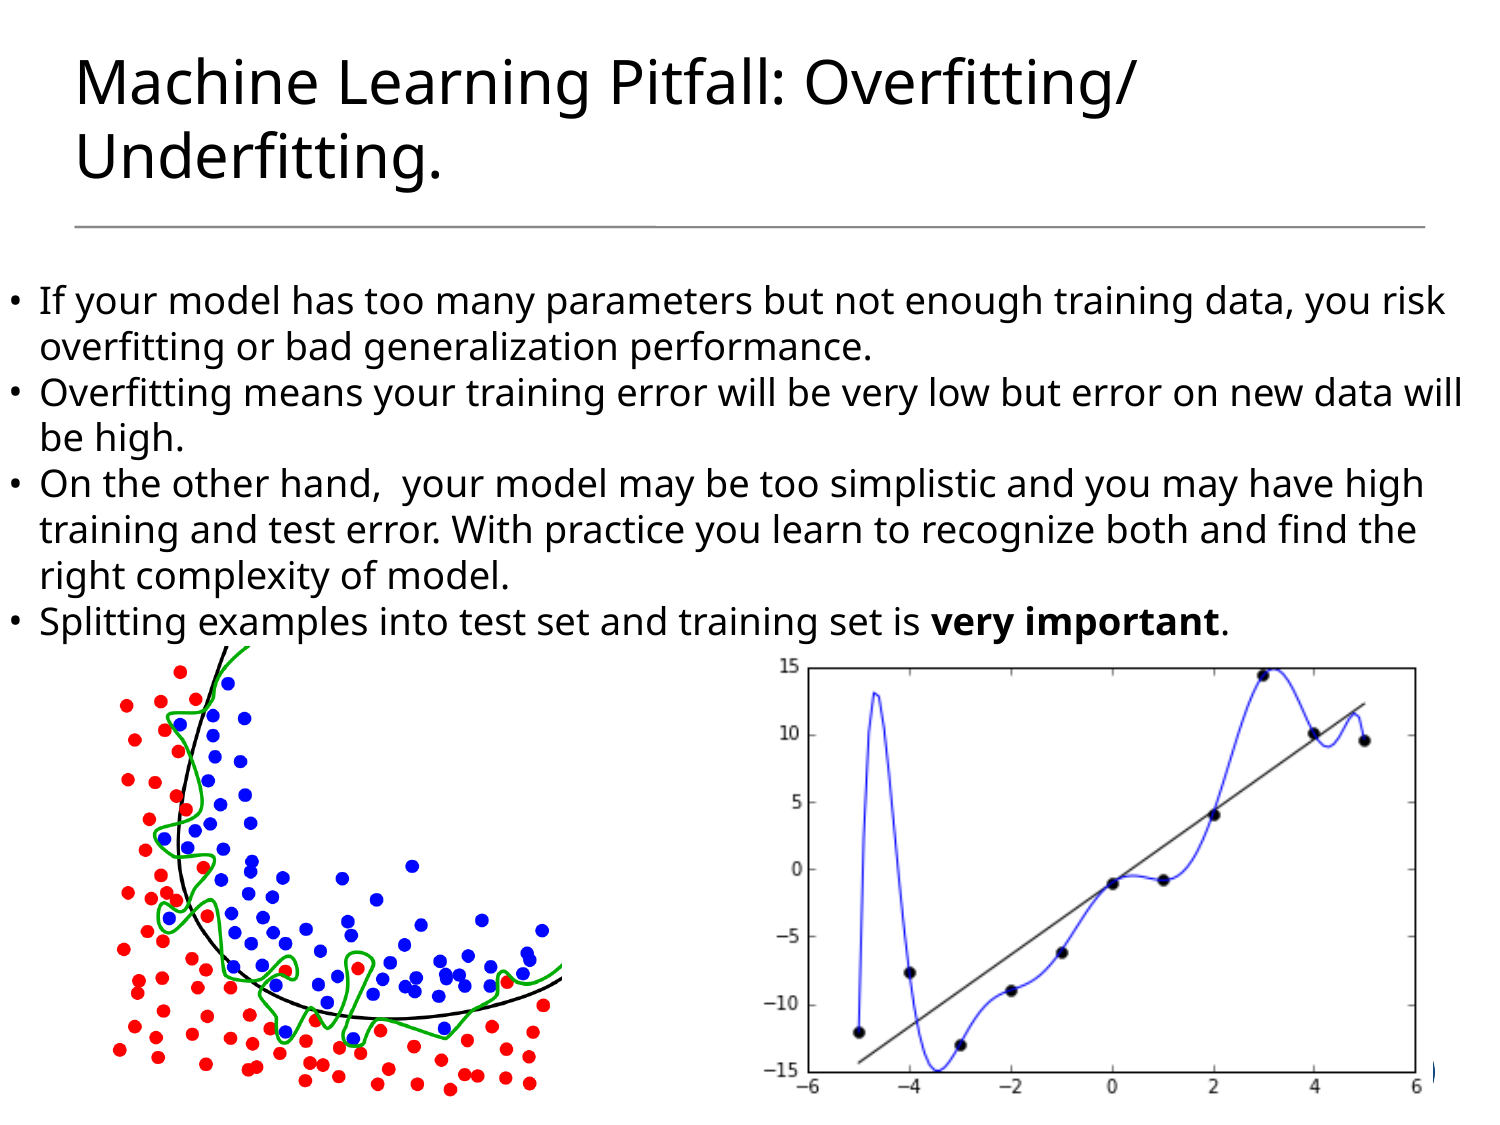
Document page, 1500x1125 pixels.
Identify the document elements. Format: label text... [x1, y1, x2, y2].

list If your model has too many parameters but not enough training data, you risk overfitting or bad generalization performance. Overfitting means your training error will be very low but error on new data will be high. On the other hand, your model may be too simplistic and you may have high training and test error. With practice you learn to recognize both and find the right complexity of model. Splitting examples into test set and training set is very important. [0, 268, 1500, 1026]
picture [98, 646, 562, 1111]
title Machine Learning Pitfall: Overfitting/ Underfitting. [65, 38, 1435, 200]
picture [749, 646, 1435, 1111]
